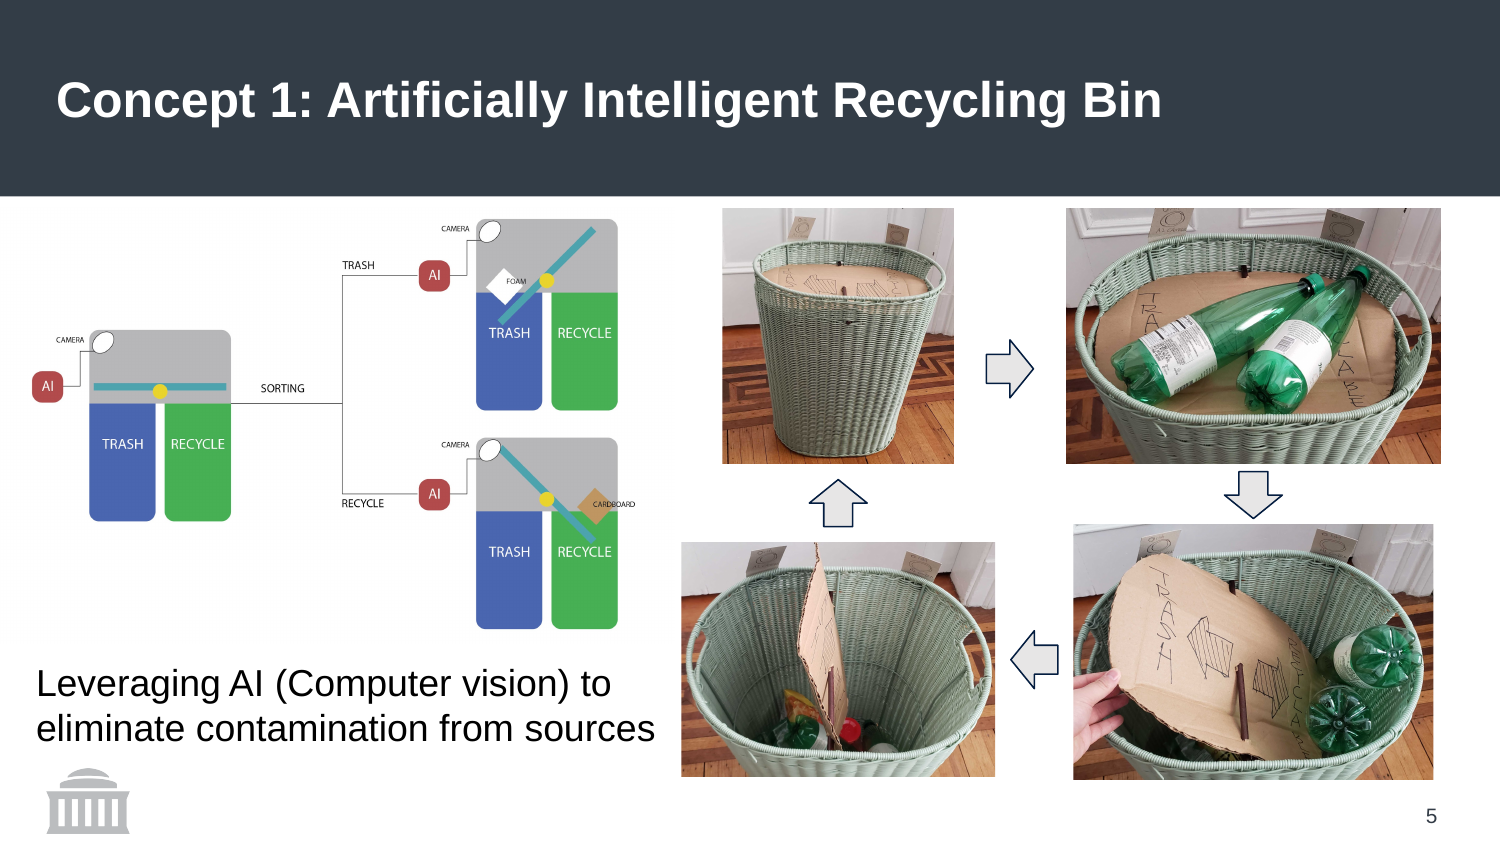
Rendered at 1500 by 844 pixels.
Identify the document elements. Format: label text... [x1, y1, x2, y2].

text_box [986, 339, 1034, 398]
slide_number ‹#› [1100, 785, 1438, 844]
text_box Leveraging AI (Computer vision) to eliminate contamination from sources [20, 651, 675, 772]
picture [1073, 524, 1434, 781]
text_box [1224, 472, 1283, 519]
text_box [809, 479, 868, 527]
picture [46, 772, 130, 834]
picture [1065, 207, 1442, 464]
text_box [1010, 630, 1058, 689]
picture [0, 207, 675, 645]
picture [680, 542, 996, 777]
title Concept 1: Artificially Intelligent Recycling Bin [55, 0, 1434, 195]
picture [722, 207, 955, 464]
